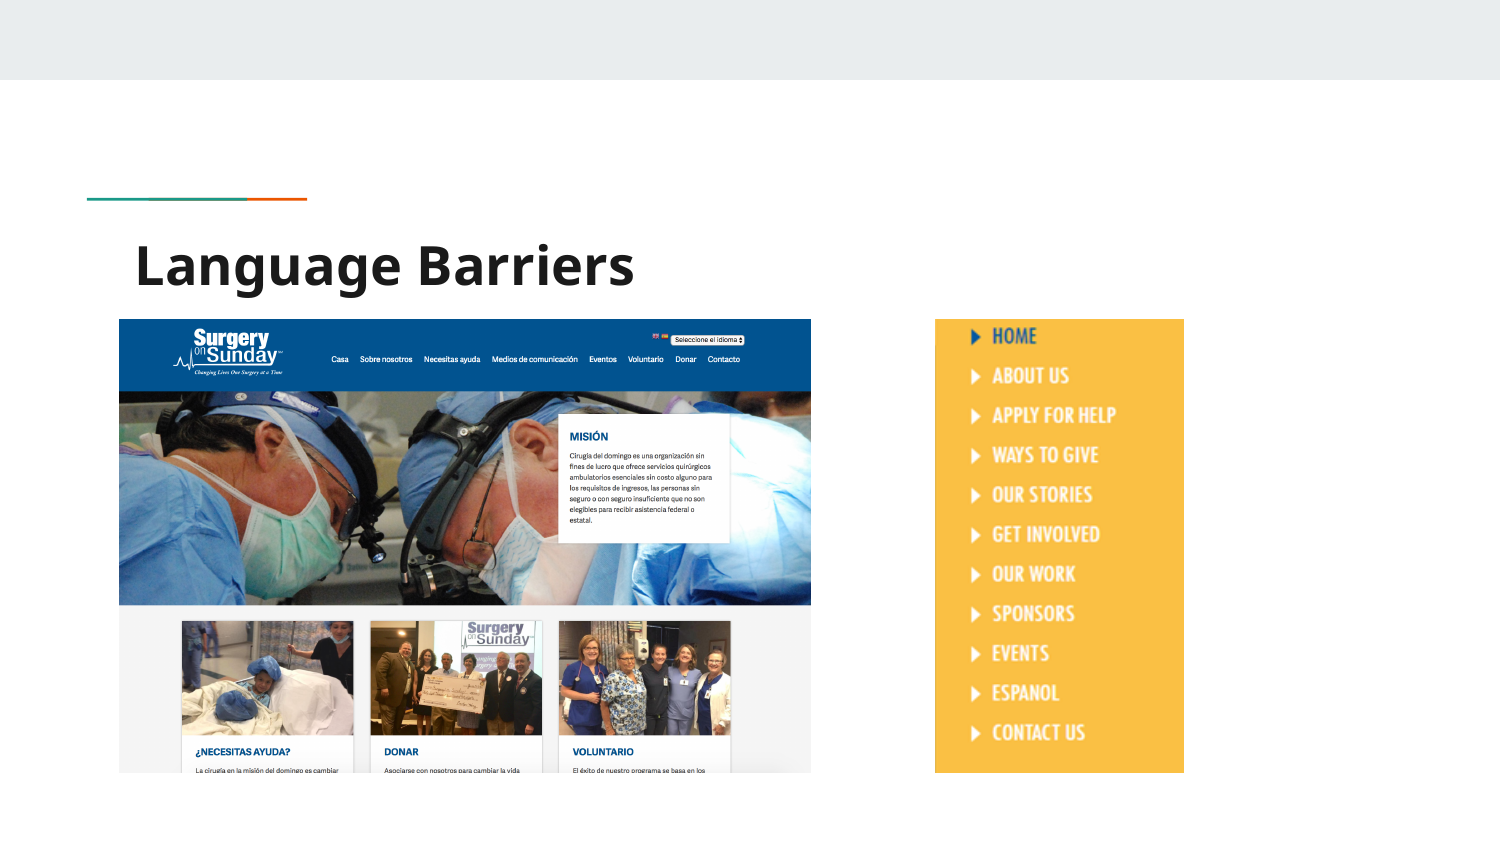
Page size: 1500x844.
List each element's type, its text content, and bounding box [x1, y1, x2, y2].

picture [119, 318, 811, 773]
picture [935, 318, 1184, 773]
title Language Barriers [119, 216, 1381, 305]
